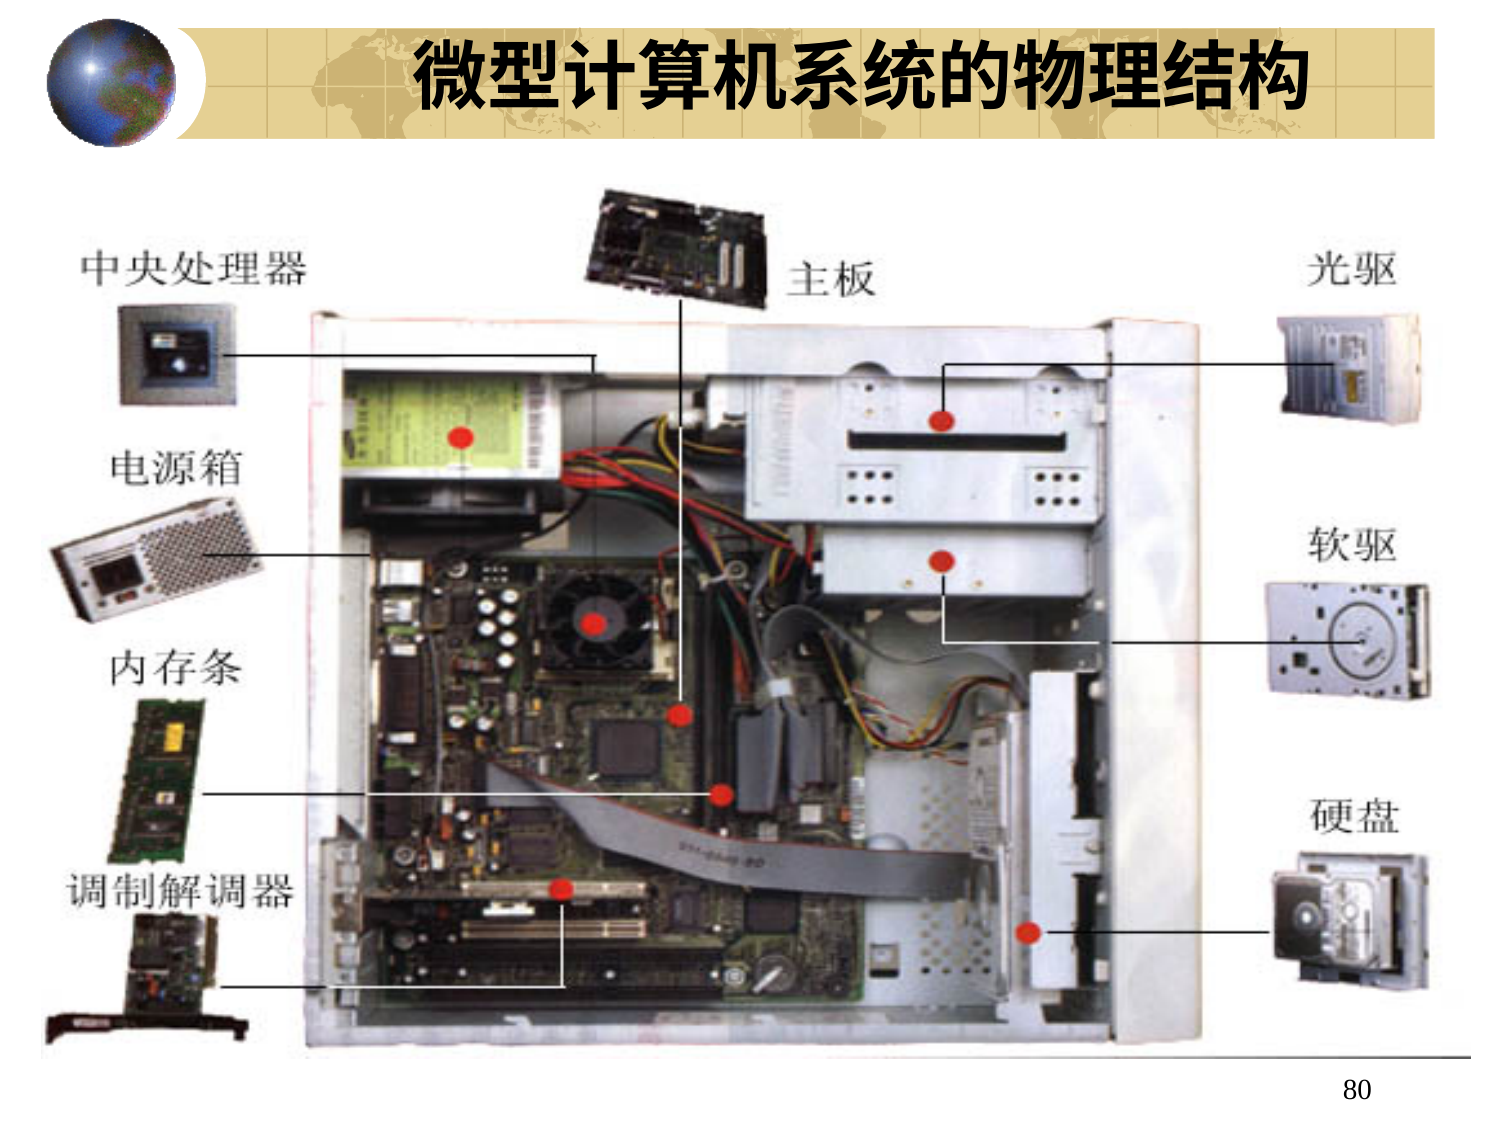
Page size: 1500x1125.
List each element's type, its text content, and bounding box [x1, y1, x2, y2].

picture [42, 14, 190, 151]
title 微型计算机系统的物理结构 [224, 0, 1500, 148]
slide_number 80 [1074, 1067, 1388, 1113]
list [40, 184, 1471, 1059]
